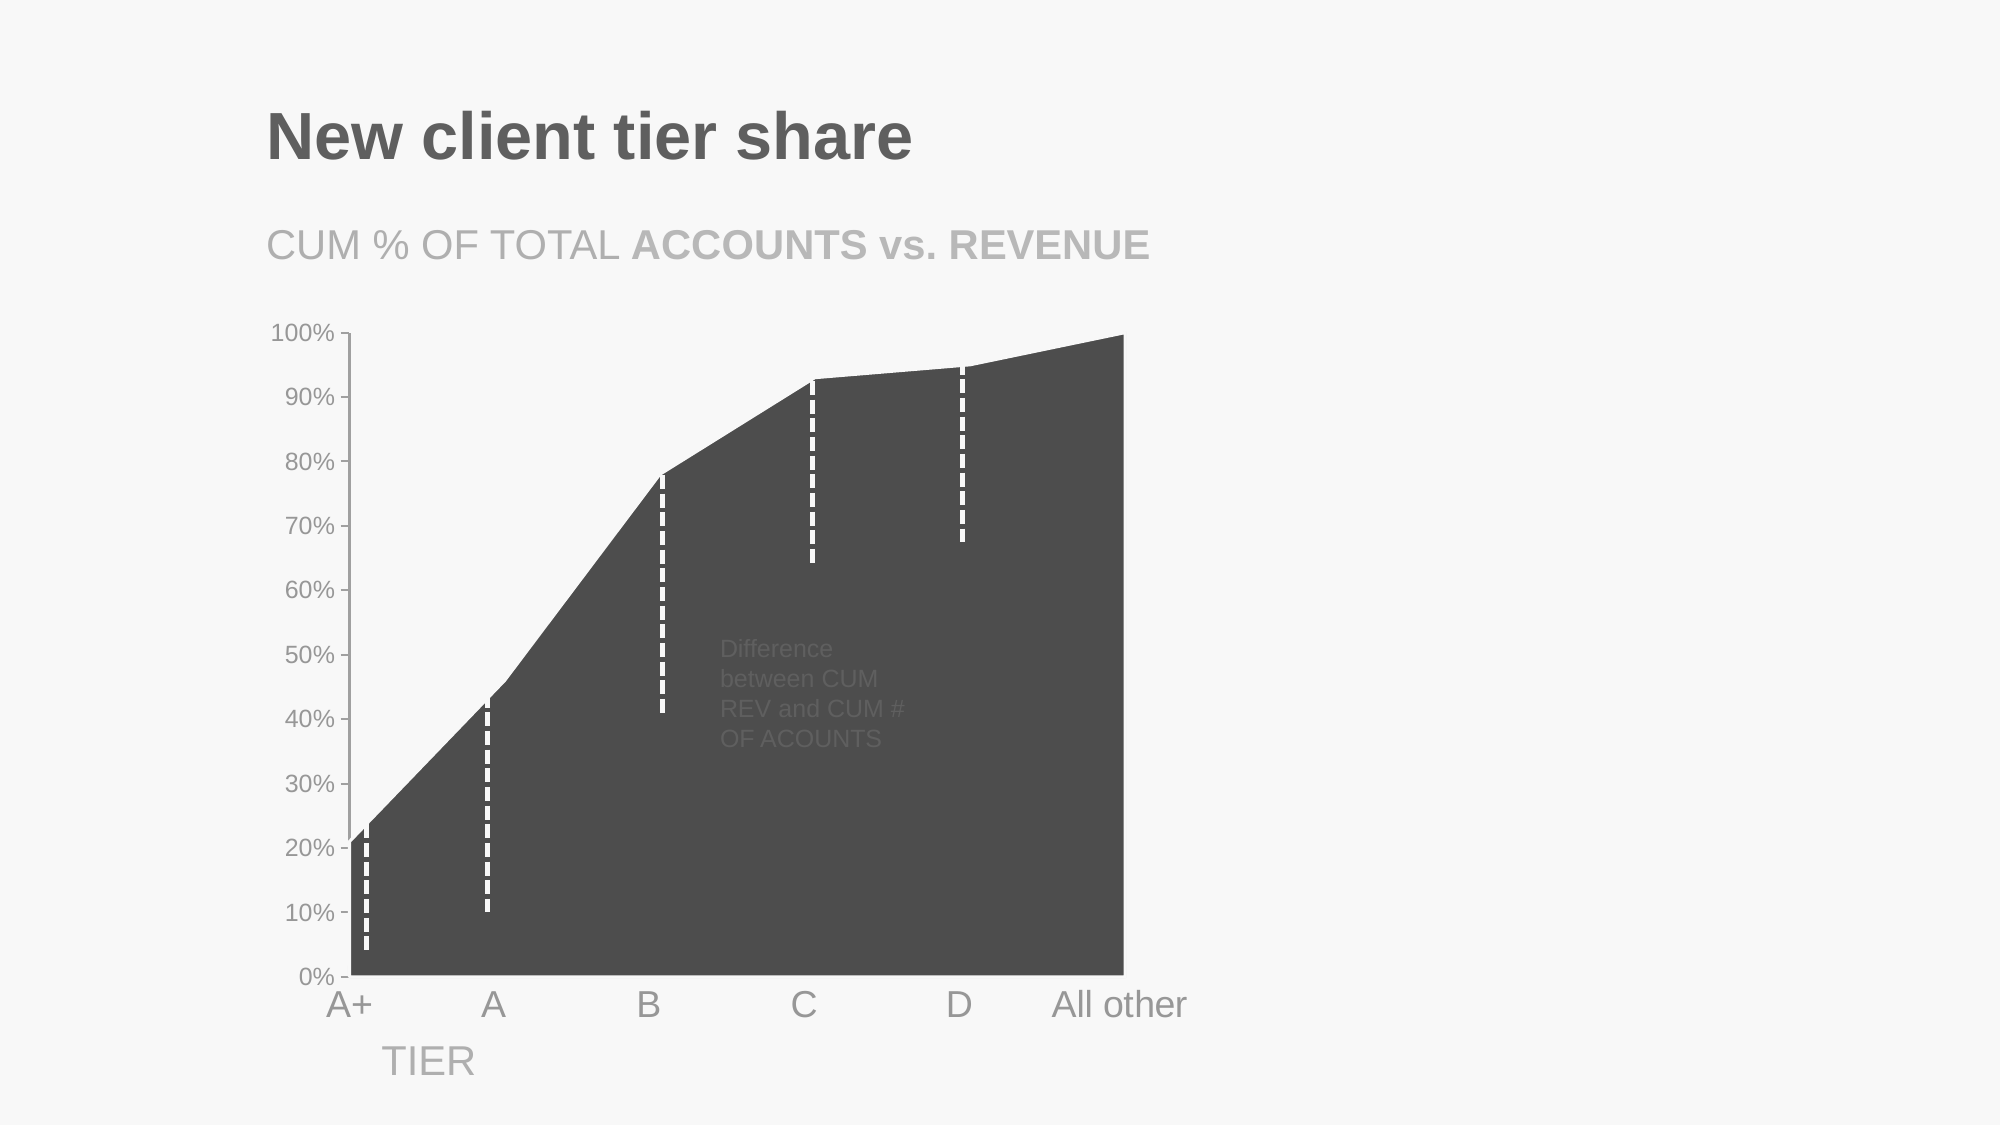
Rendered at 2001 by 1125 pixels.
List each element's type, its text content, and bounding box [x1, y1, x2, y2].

text_box TIER [366, 1049, 507, 1092]
text_box New client tier share [251, 85, 957, 180]
chart [251, 304, 1219, 1040]
text_box CUM % OF TOTAL ACCOUNTS vs. REVENUE [251, 210, 1585, 275]
